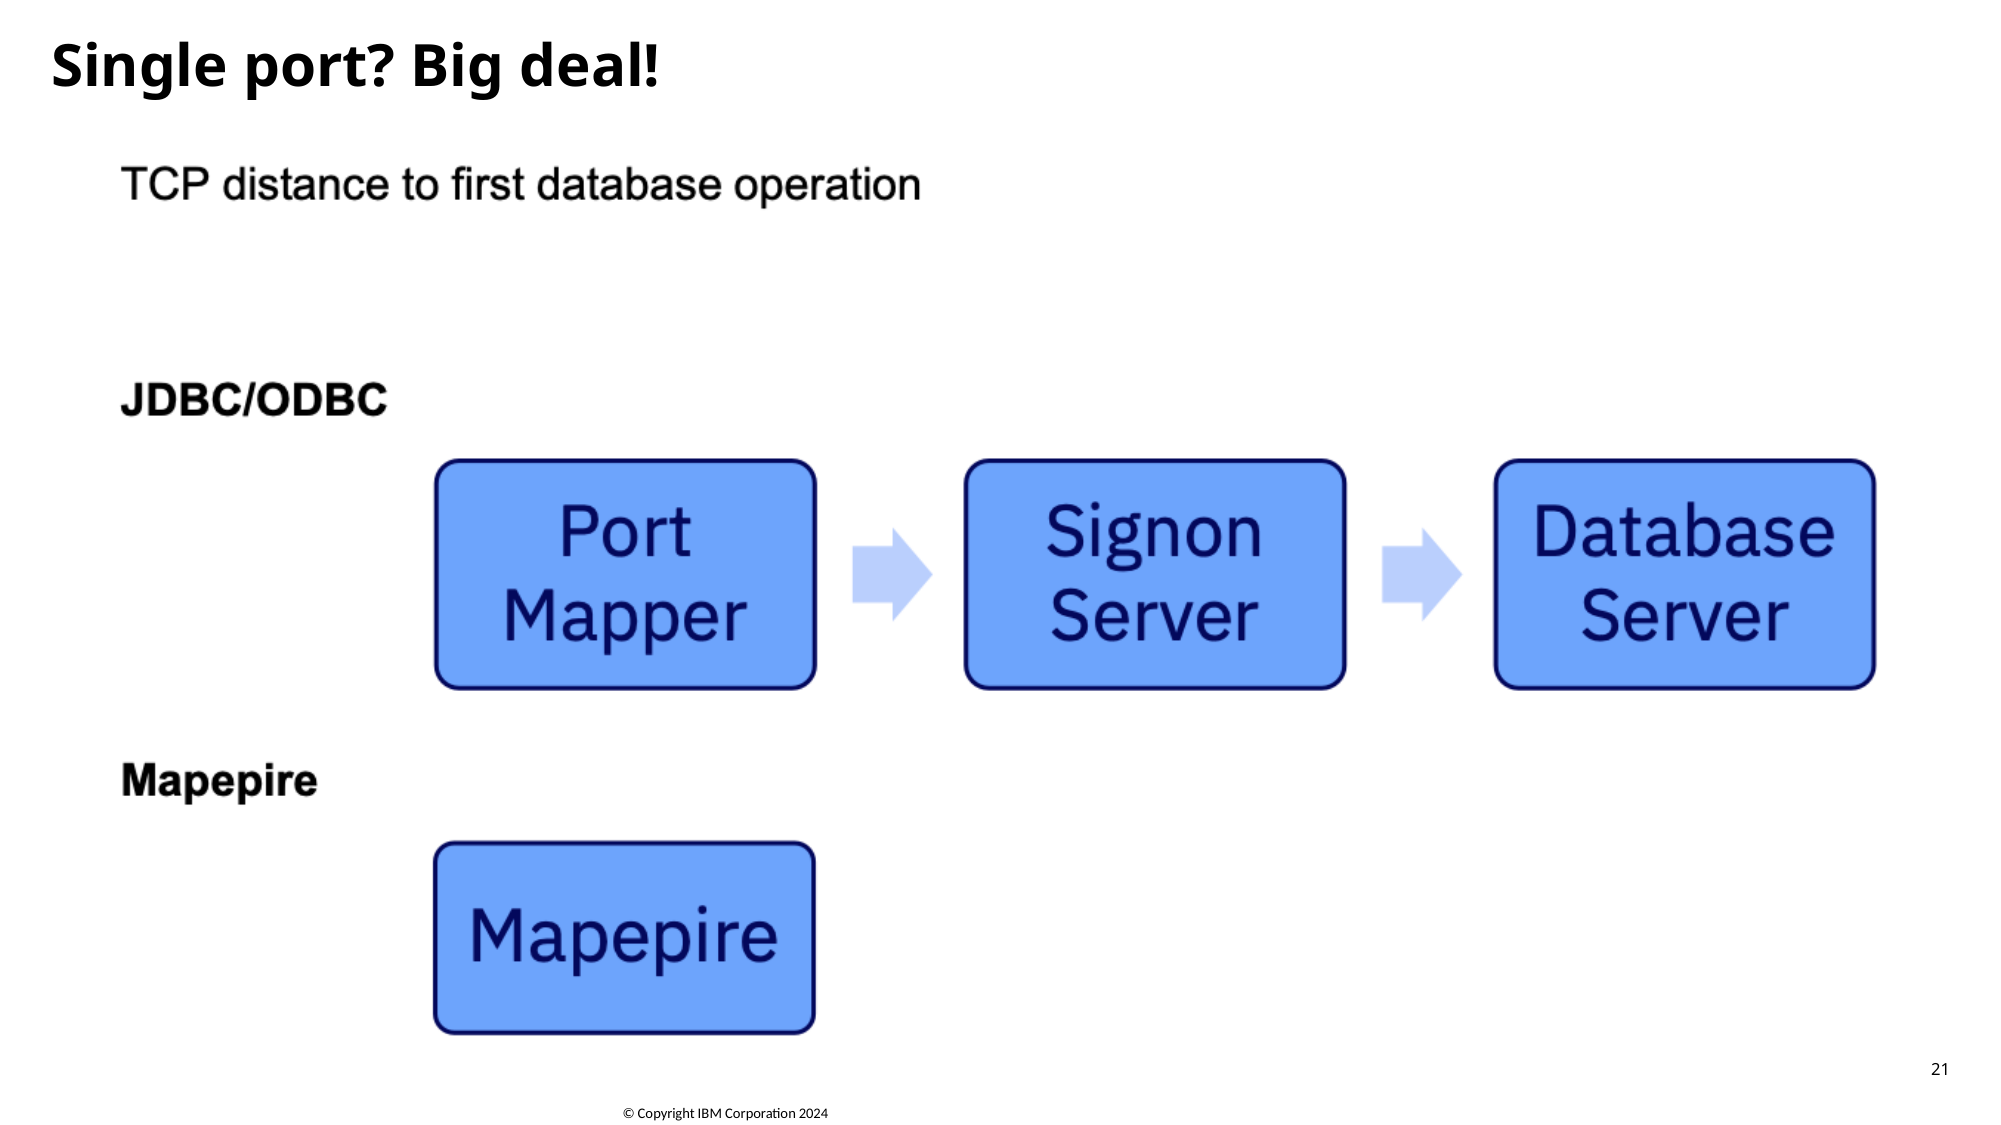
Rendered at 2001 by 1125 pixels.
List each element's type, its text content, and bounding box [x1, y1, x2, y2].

slide_number 21 [1500, 1055, 1950, 1086]
picture [114, 157, 1886, 1040]
text_box Single port? Big deal! [50, 36, 1721, 101]
